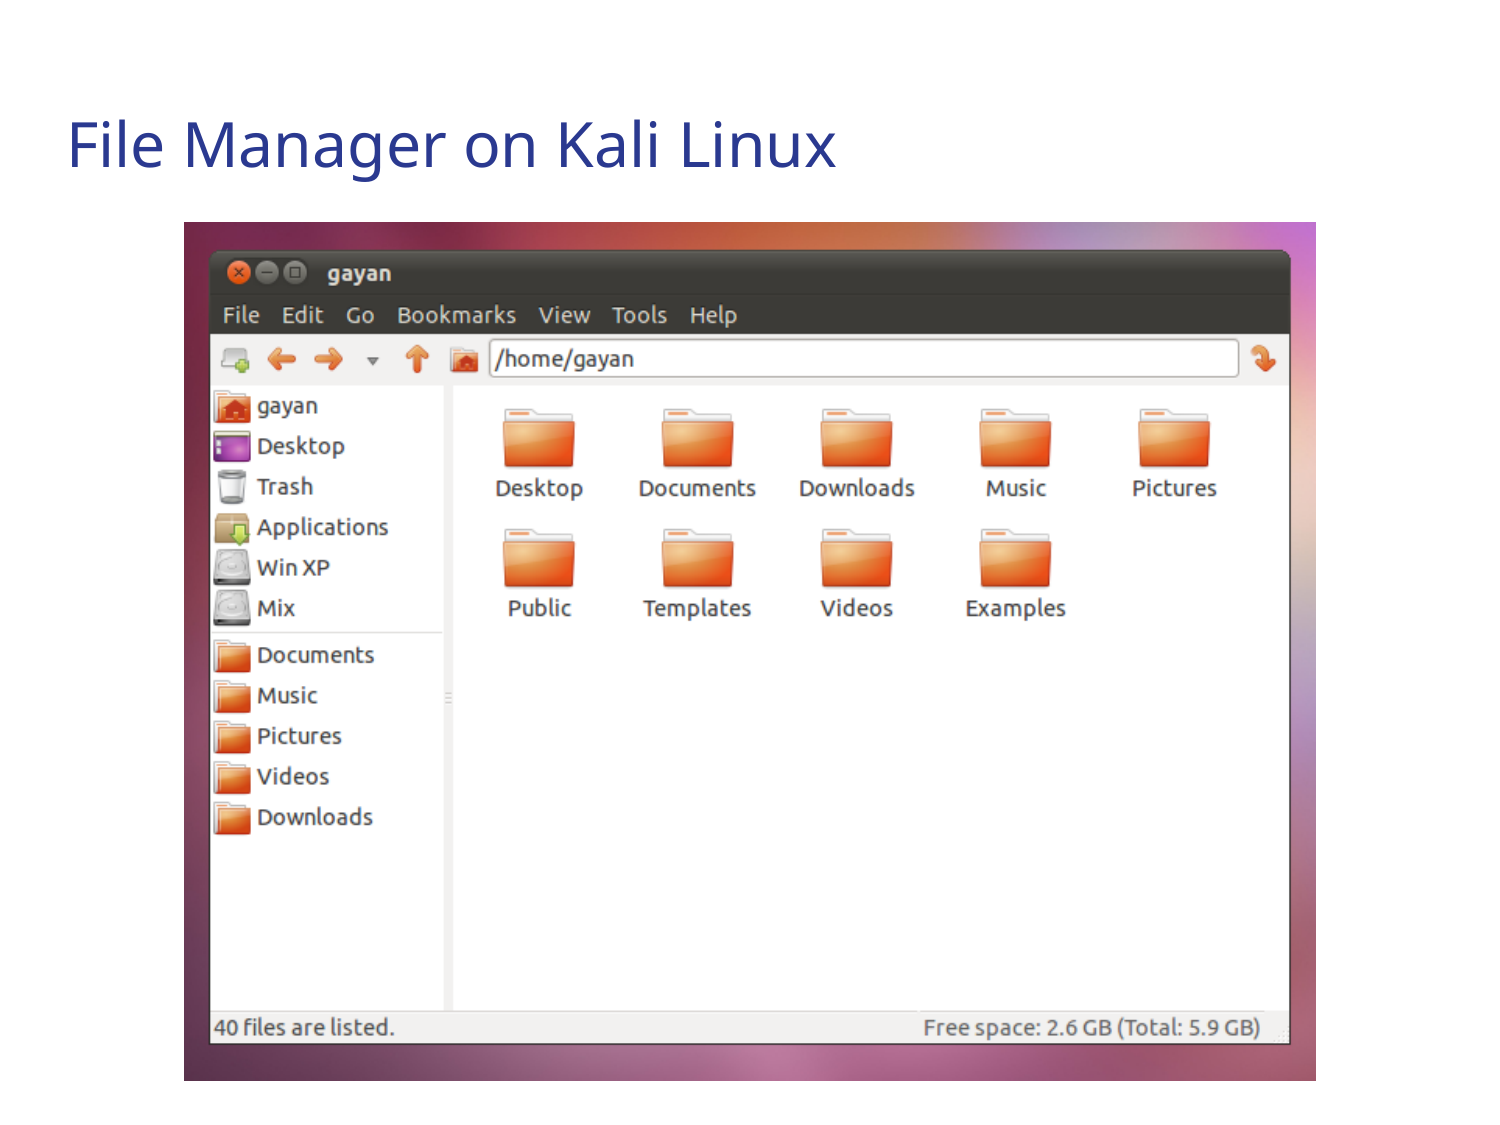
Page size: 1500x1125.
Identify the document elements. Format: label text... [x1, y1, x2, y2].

title File Manager on Kali Linux [51, 89, 1449, 223]
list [183, 222, 1317, 1081]
